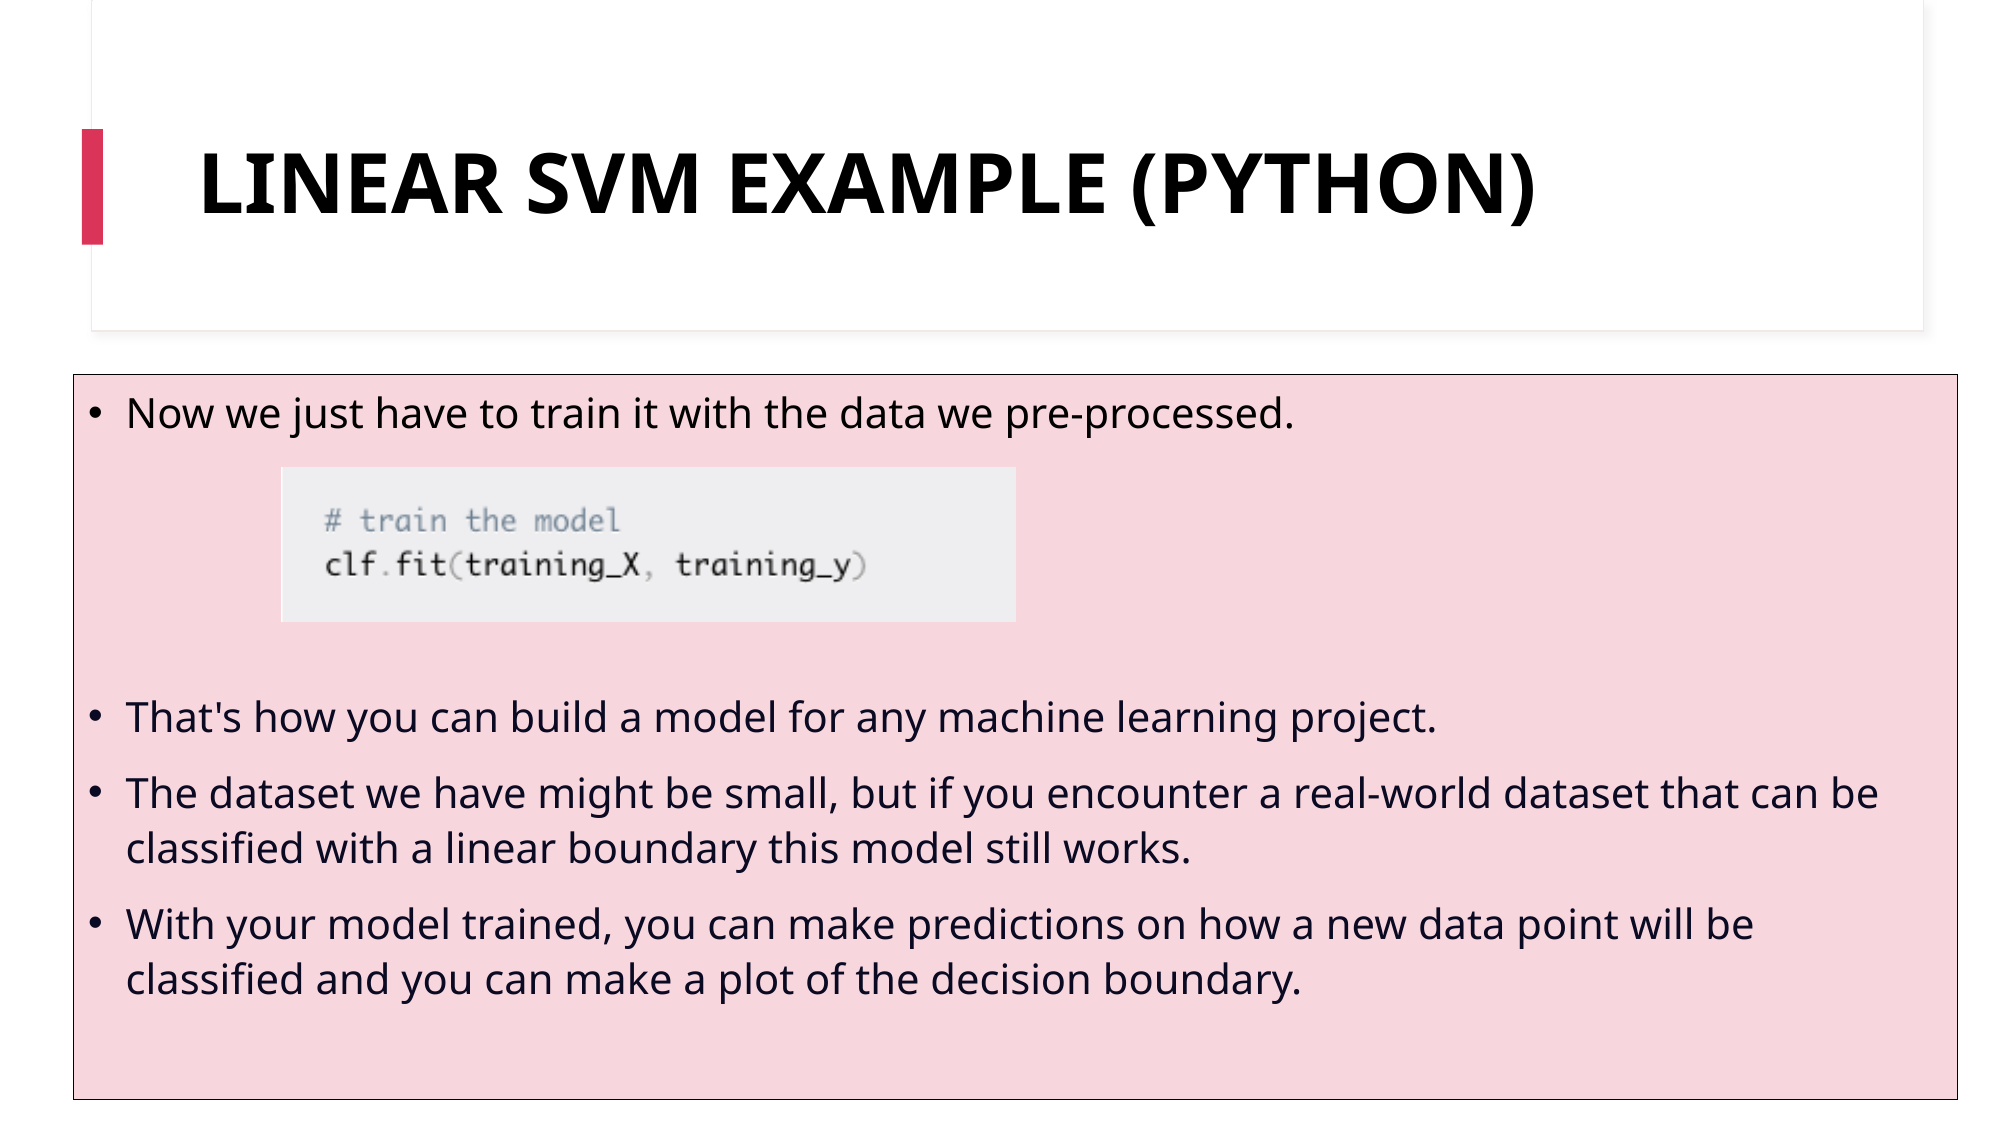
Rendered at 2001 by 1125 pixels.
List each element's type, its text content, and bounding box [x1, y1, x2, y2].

title LINEAR SVM EXAMPLE (PYTHON) [183, 90, 1851, 284]
picture [281, 467, 1016, 623]
list Now we just have to train it with the data we pre-processed. That's how you can build a model for any machine learning project. The dataset we have might be small, but if you encounter a real-world dataset that can be classified with a linear boundary this model still works. With your model trained, you can make predictions on how a new data point will be classified and you can make a plot of the decision boundary. [73, 374, 1958, 1100]
